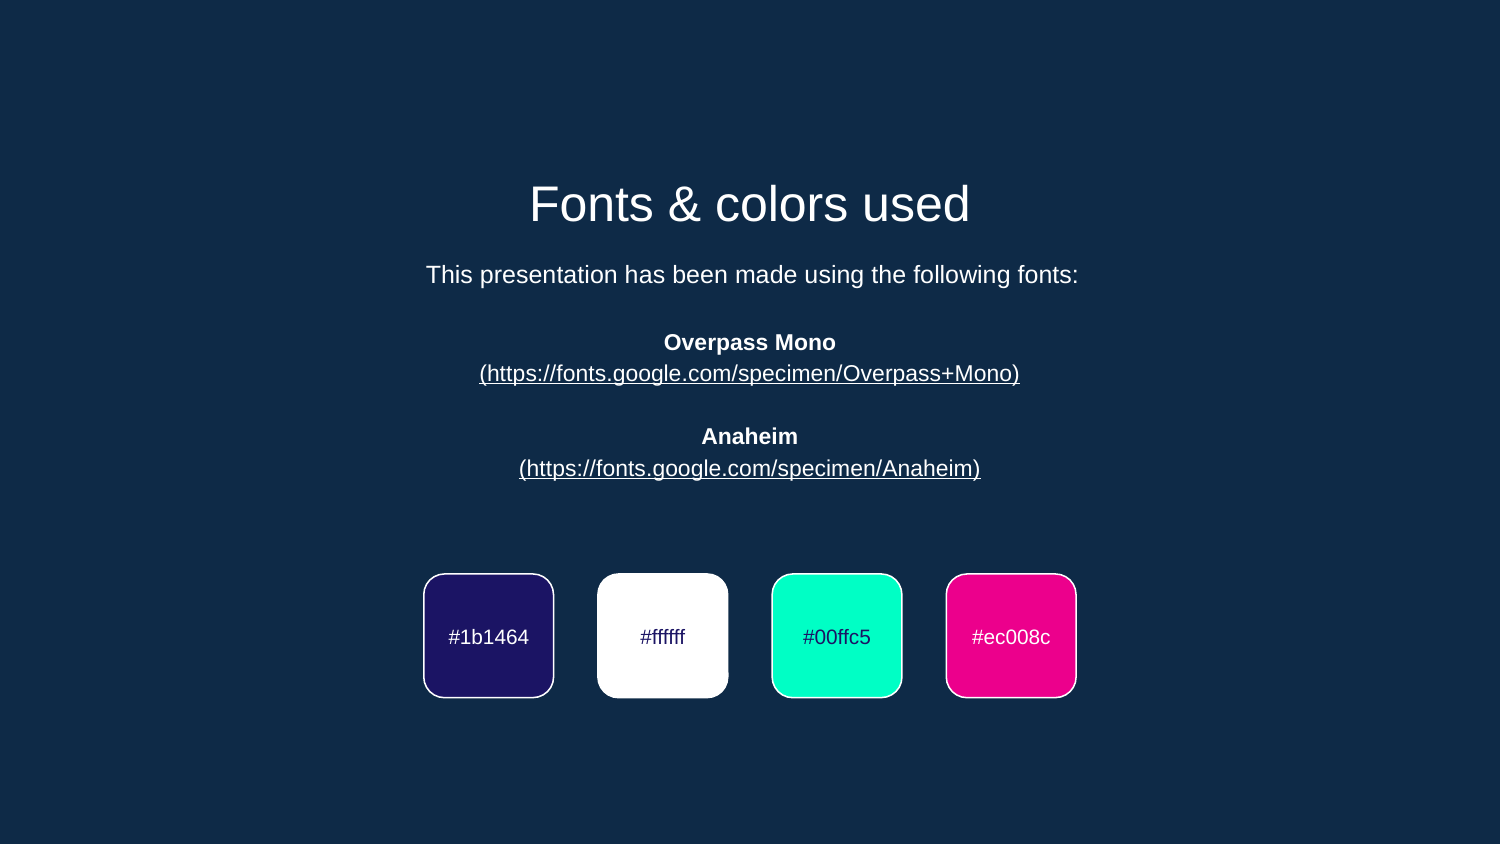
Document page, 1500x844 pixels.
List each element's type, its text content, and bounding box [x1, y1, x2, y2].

text_box [597, 573, 728, 599]
text_box [772, 672, 902, 698]
title Fonts & colors used [171, 156, 1328, 236]
text_box [772, 573, 902, 599]
text_box #00ffc5 [772, 599, 902, 672]
text_box [423, 573, 554, 599]
list This presentation has been made using the following fonts: [175, 239, 1332, 312]
text_box [946, 573, 1077, 599]
text_box #1b1464 [423, 599, 554, 672]
text_box #ffffff [597, 599, 728, 672]
list Overpass Mono (https://fonts.google.com/specimen/Overpass+Mono) Anaheim (https://fonts.google.com/specimen/Anaheim) [171, 314, 1328, 521]
text_box [423, 672, 554, 698]
text_box [946, 672, 1077, 698]
text_box #ec008c [946, 599, 1077, 672]
text_box [597, 672, 728, 698]
